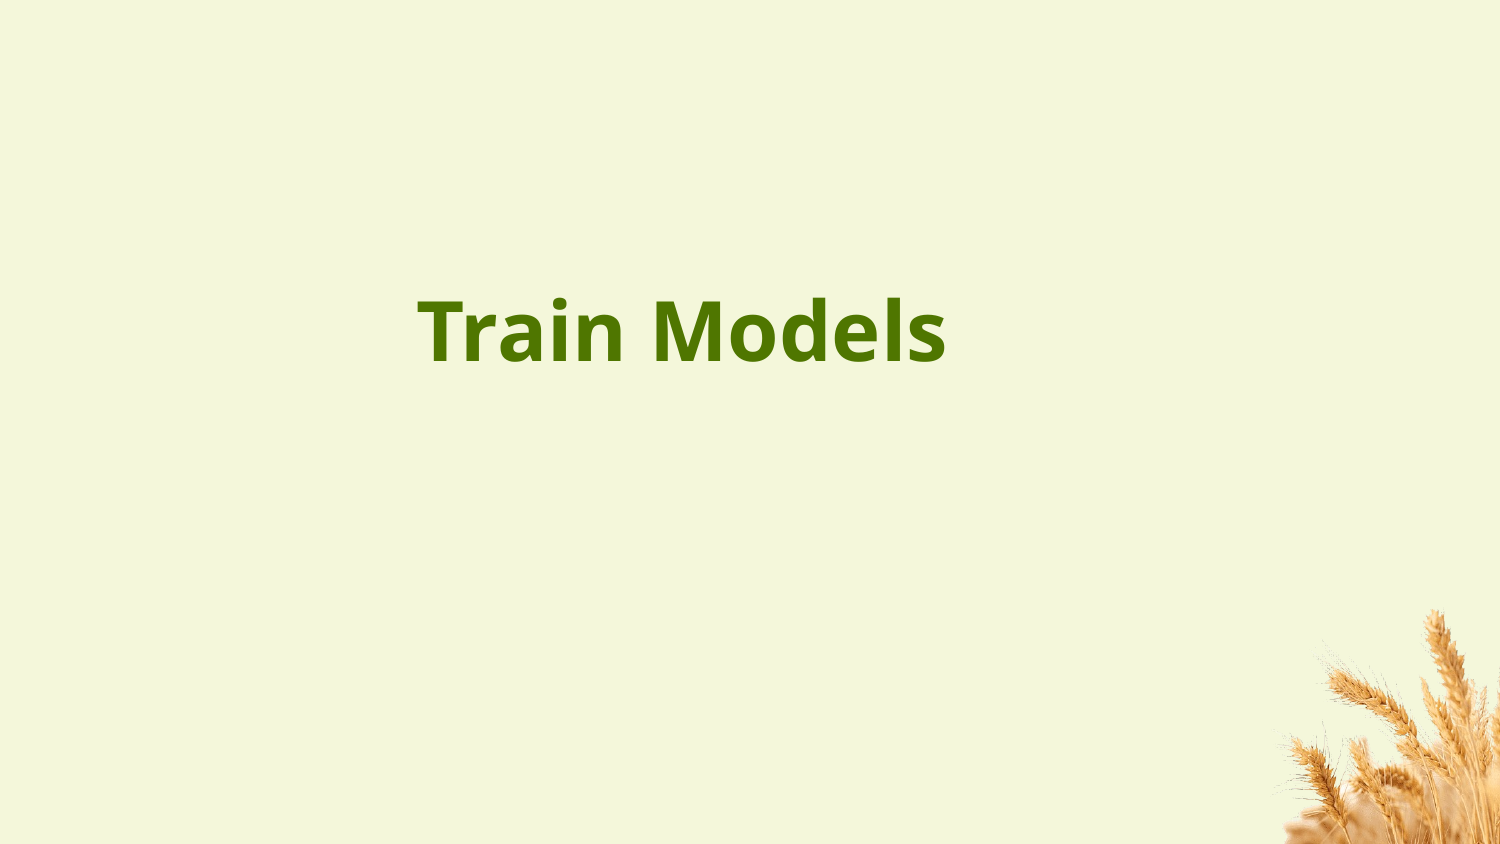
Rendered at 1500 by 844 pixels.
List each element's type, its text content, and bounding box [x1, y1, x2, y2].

text_box Train Models [320, 271, 1045, 386]
picture [1251, 596, 1500, 844]
